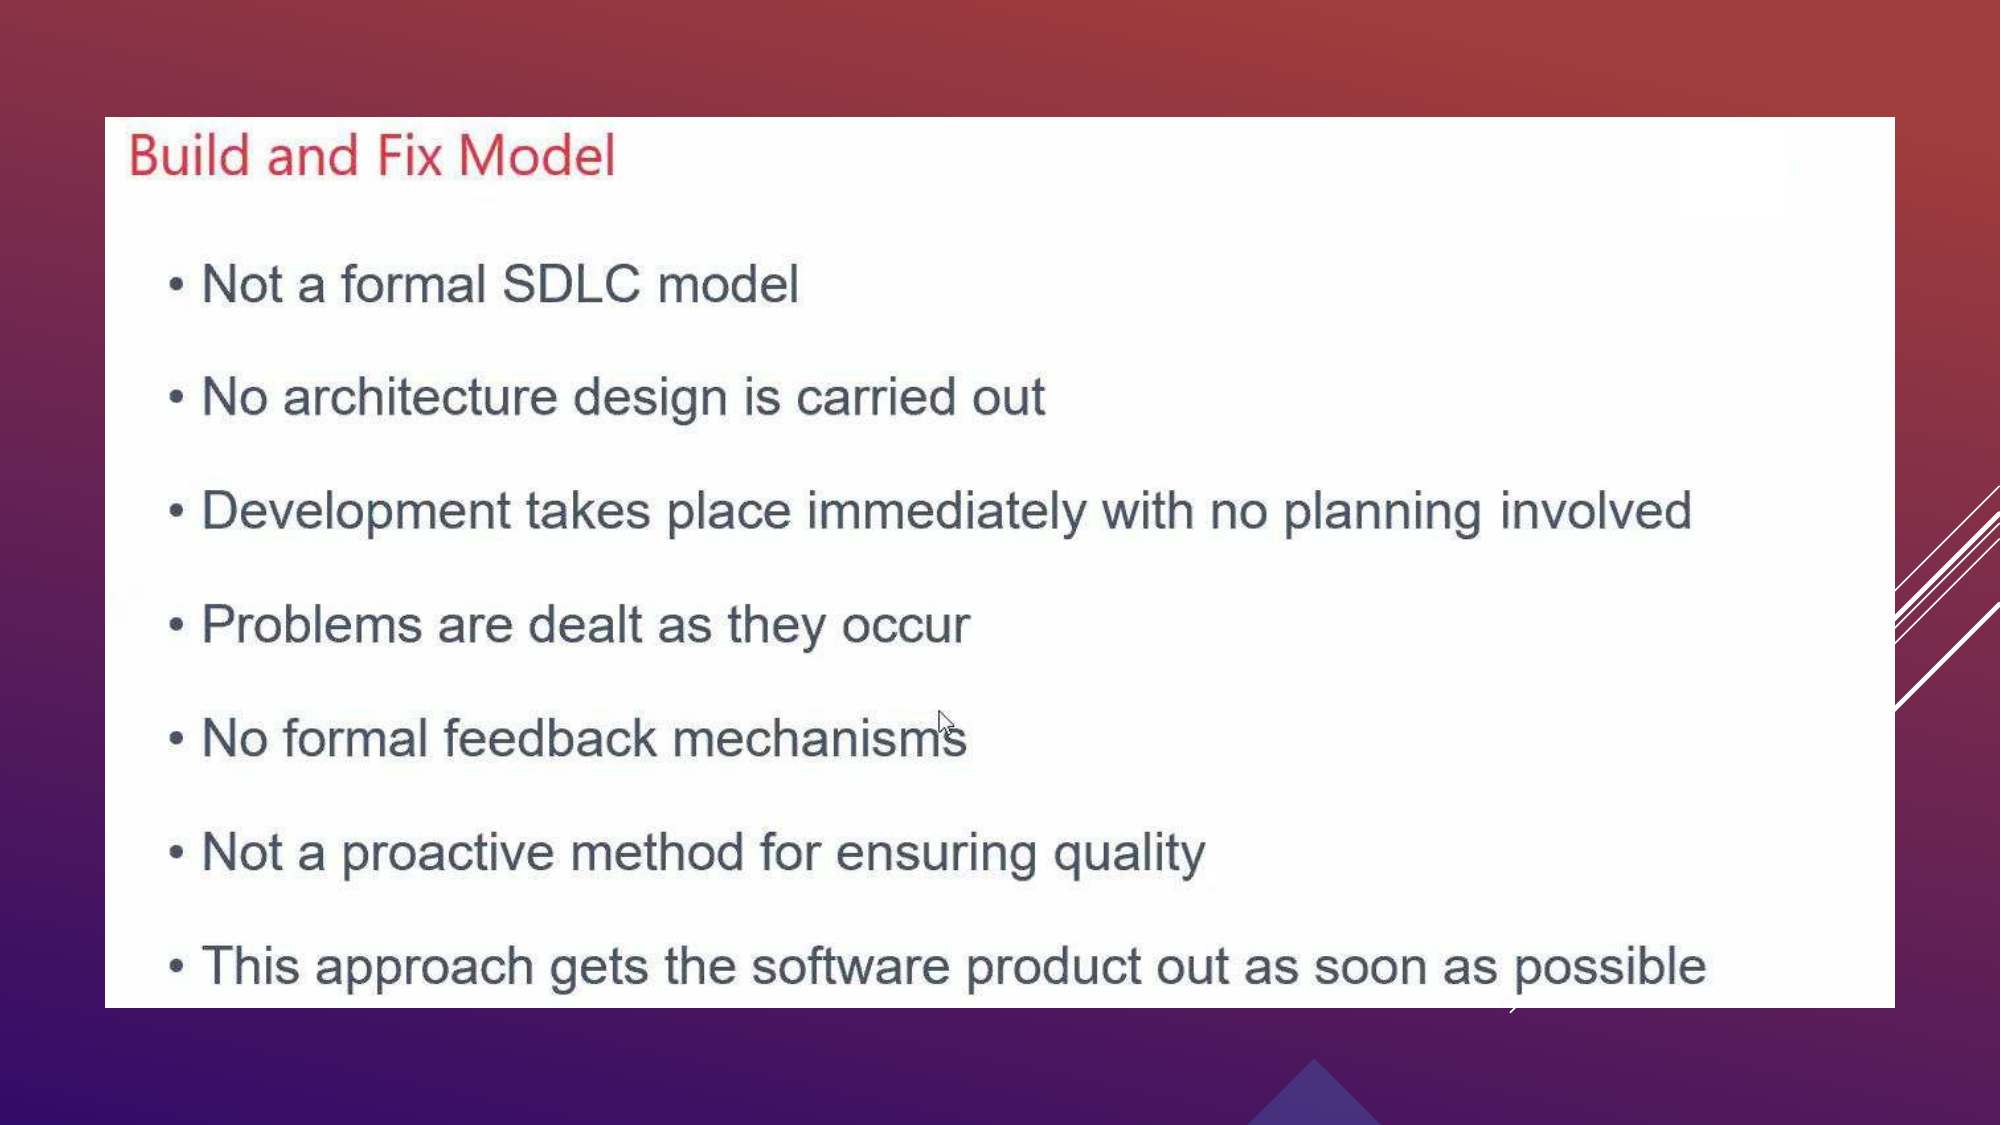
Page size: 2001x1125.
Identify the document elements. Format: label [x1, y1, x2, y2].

text_box [105, 117, 1895, 1125]
